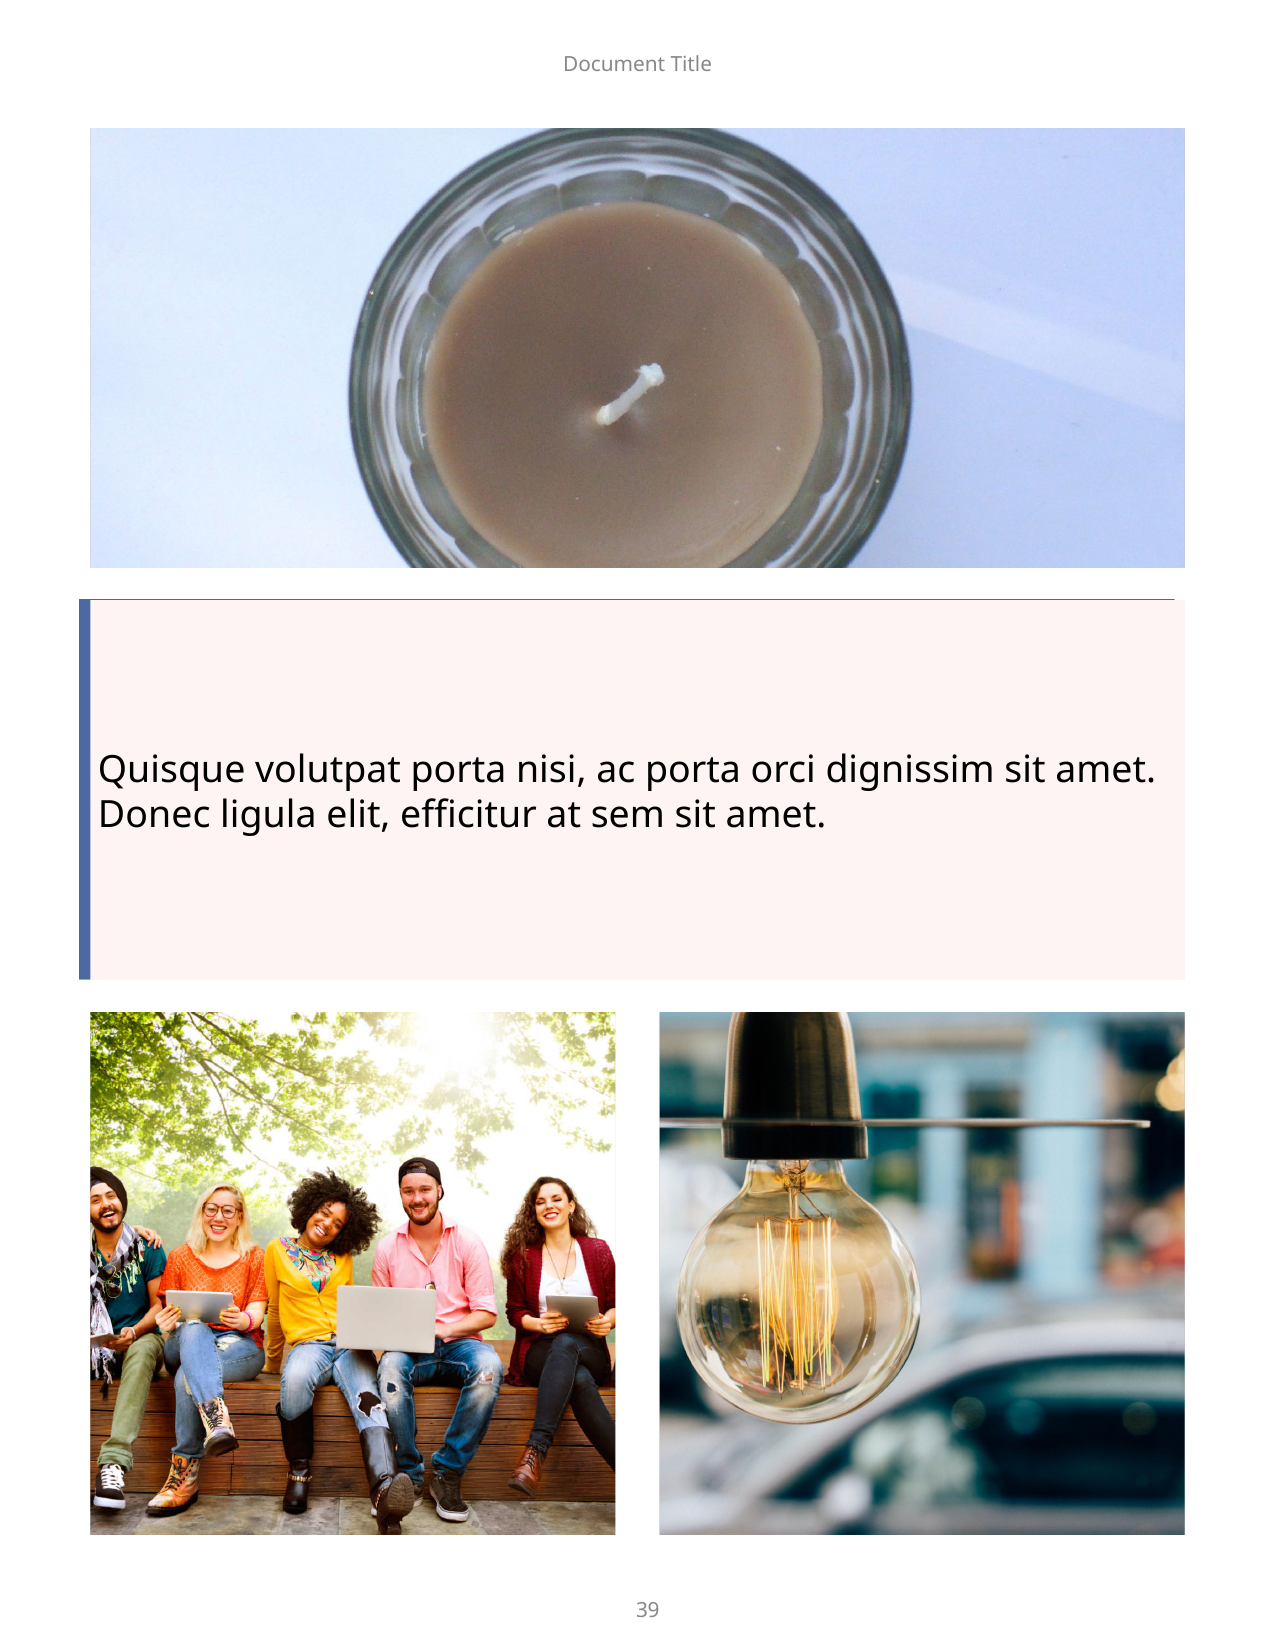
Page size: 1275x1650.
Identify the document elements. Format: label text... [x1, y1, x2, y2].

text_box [659, 1012, 1185, 1535]
slide_number 39 [623, 981, 667, 1633]
list Quisque volutpat porta nisi, ac porta orci dignissim sit amet. Donec ligula elit, efficitur at sem sit amet. [90, 600, 1185, 980]
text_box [90, 128, 1185, 568]
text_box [90, 1012, 616, 1535]
text_box Document Title [350, 43, 925, 84]
